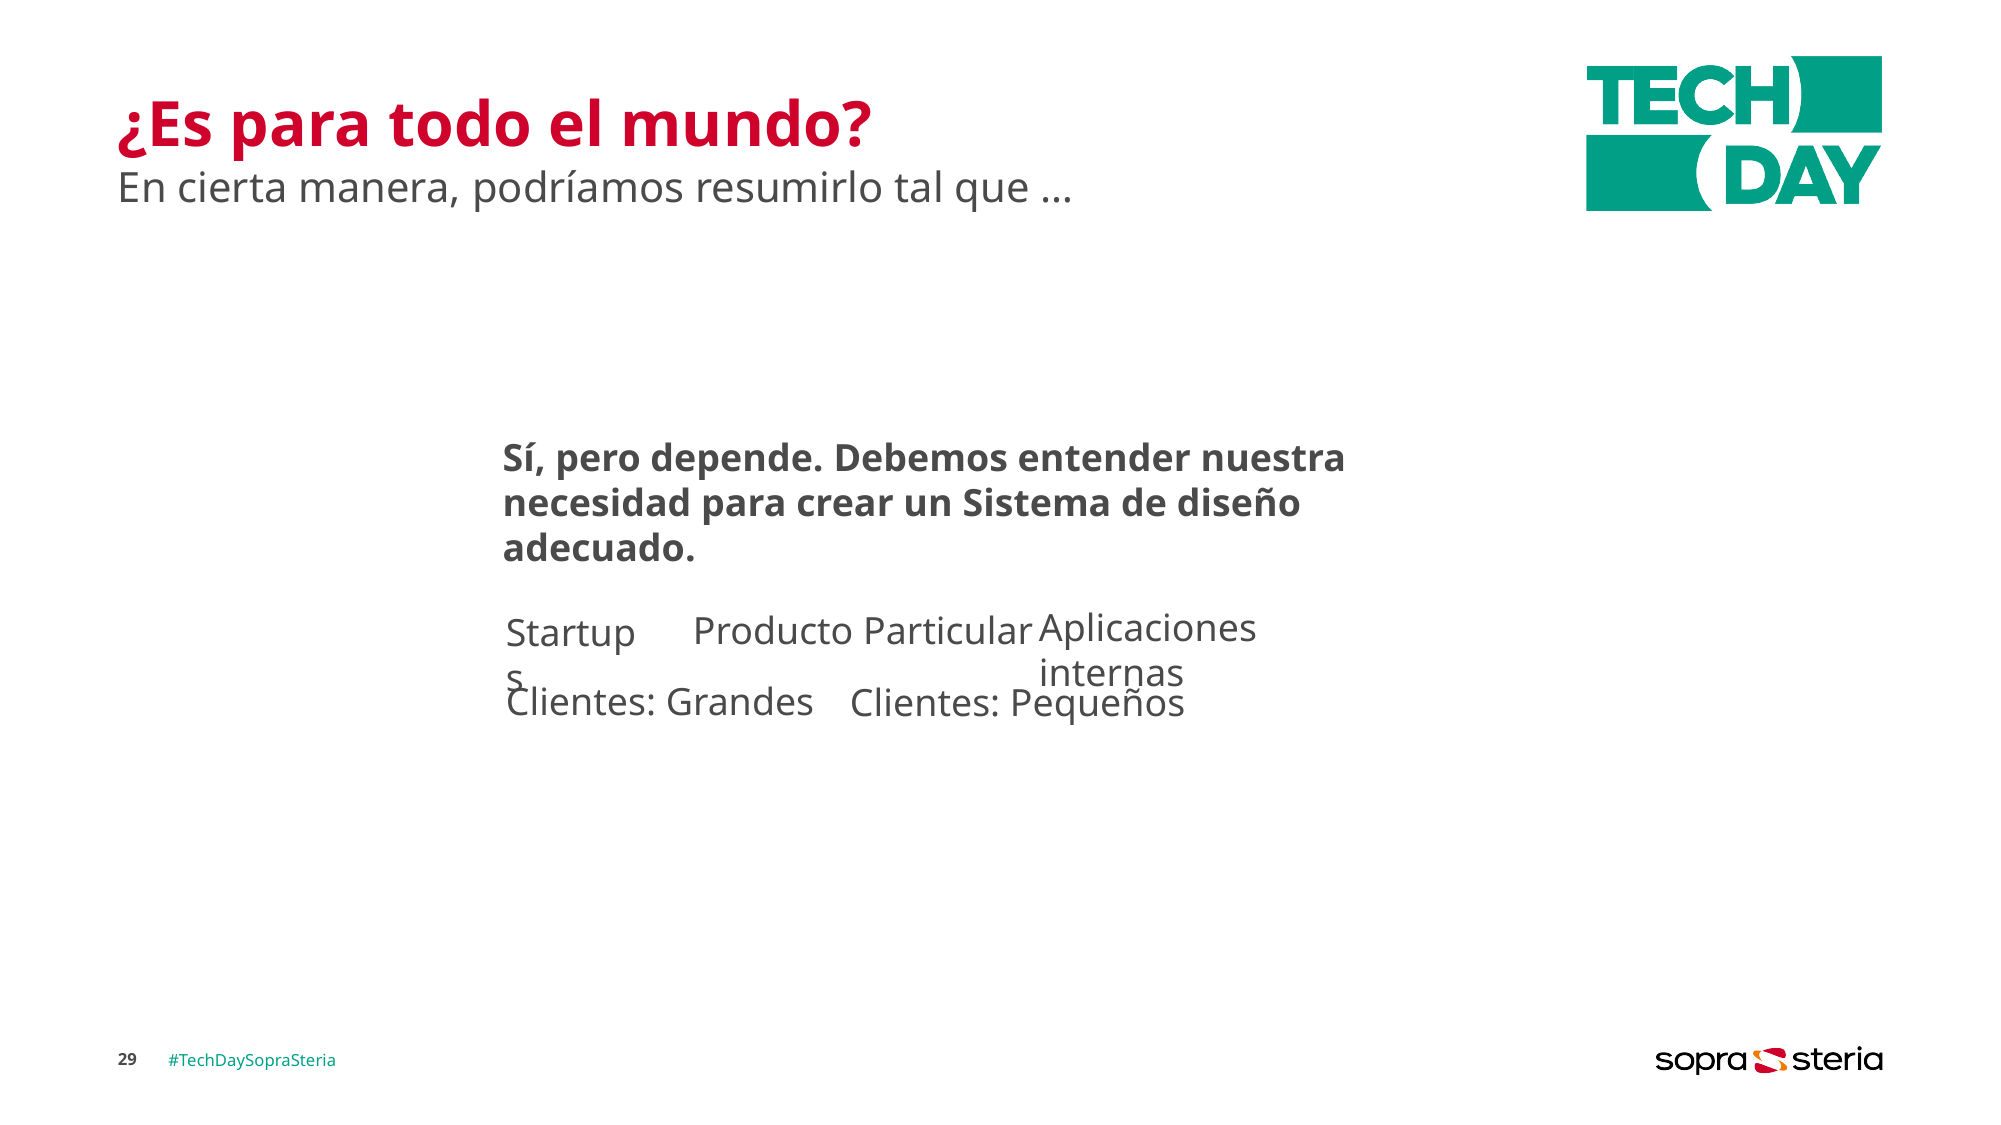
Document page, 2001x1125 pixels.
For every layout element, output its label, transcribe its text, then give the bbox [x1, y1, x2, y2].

slide_number 29 [117, 1039, 177, 1081]
picture [1586, 56, 1882, 160]
text_box Clientes: Grandes [491, 670, 869, 731]
text_box Producto Particular [678, 599, 1024, 660]
title ¿Es para todo el mundo? [117, 5, 1521, 159]
text_box Clientes: Pequeños [835, 672, 1214, 732]
footer #TechDaySopraSteria [177, 1039, 759, 1081]
text_box Aplicaciones internas [1024, 596, 1403, 701]
list En cierta manera, podríamos resumirlo tal que … [117, 160, 1882, 220]
text_box Startups [491, 601, 663, 670]
picture [1638, 1028, 1900, 1093]
text_box Sí, pero depende. Debemos entender nuestra necesidad para crear un Sistema de diseño adecuado. [487, 426, 1370, 577]
